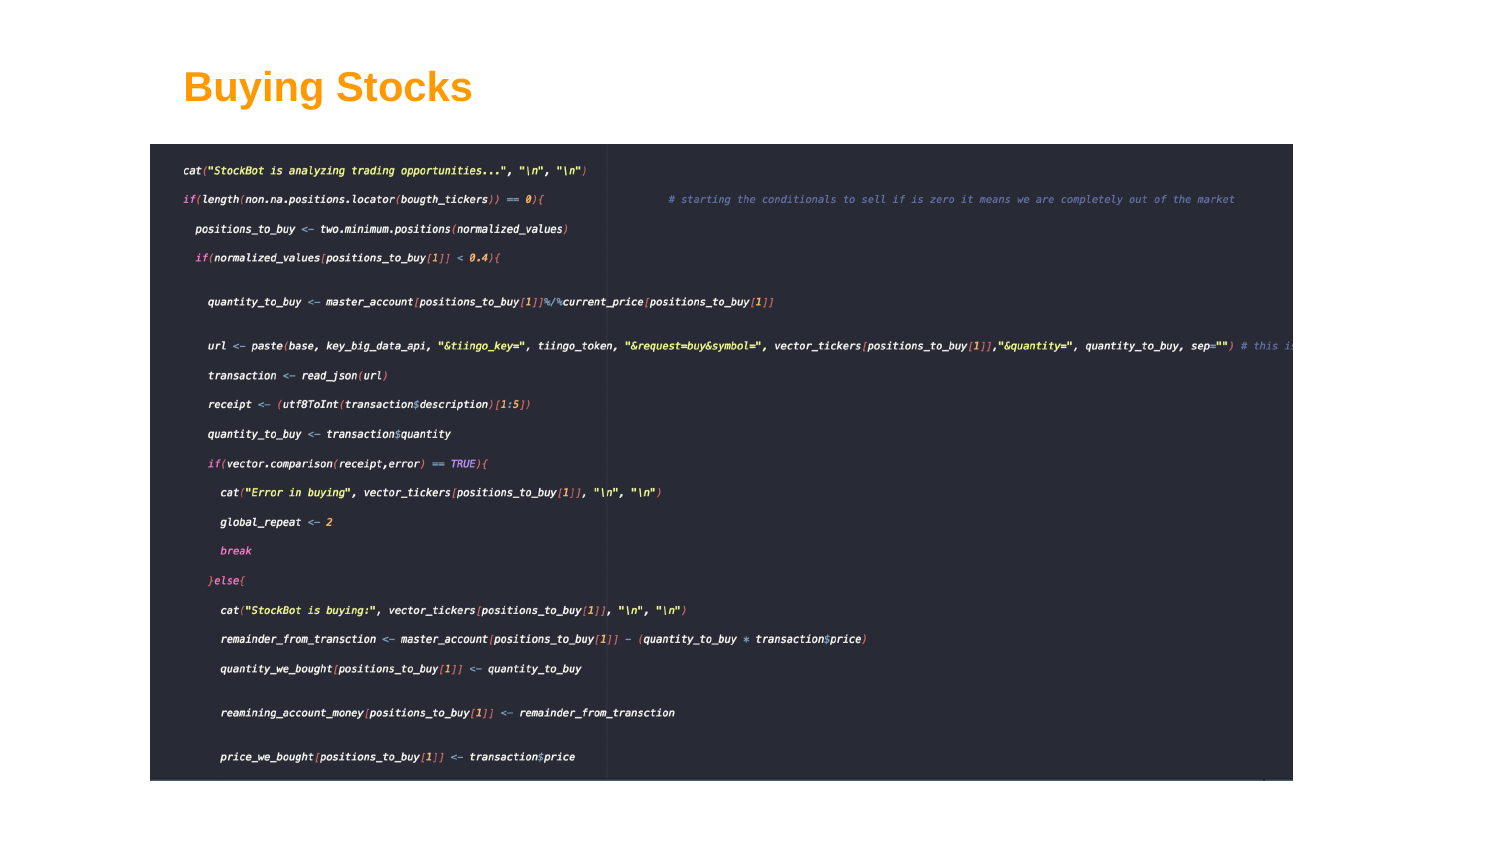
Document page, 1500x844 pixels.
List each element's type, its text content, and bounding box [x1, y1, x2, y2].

picture [150, 143, 1293, 781]
text_box Buying Stocks [168, 44, 1128, 125]
